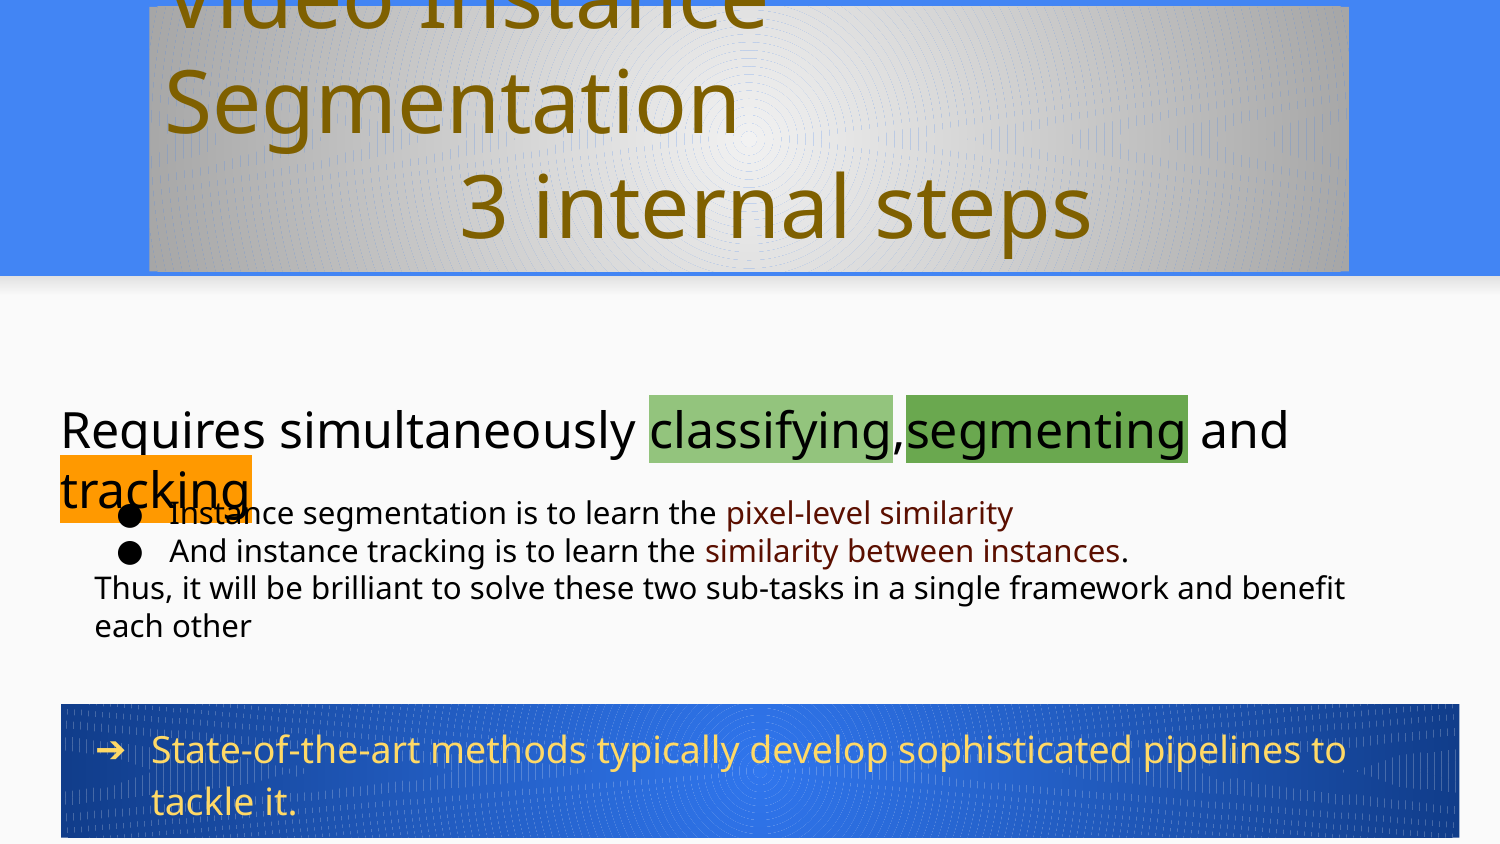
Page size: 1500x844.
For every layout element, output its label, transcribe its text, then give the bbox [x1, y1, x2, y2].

text_box Instance segmentation is to learn the pixel-level similarity And instance tracking is to learn the similarity between instances. Thus, it will be brilliant to solve these two sub-tasks in a single framework and benefit each other [79, 478, 1399, 659]
title Video Instance Segmentation 3 internal steps [149, 6, 1349, 272]
text_box State-of-the-art methods typically develop sophisticated pipelines to tackle it. [61, 704, 1460, 838]
text_box Requires simultaneously classifying,segmenting and tracking [45, 383, 1444, 534]
